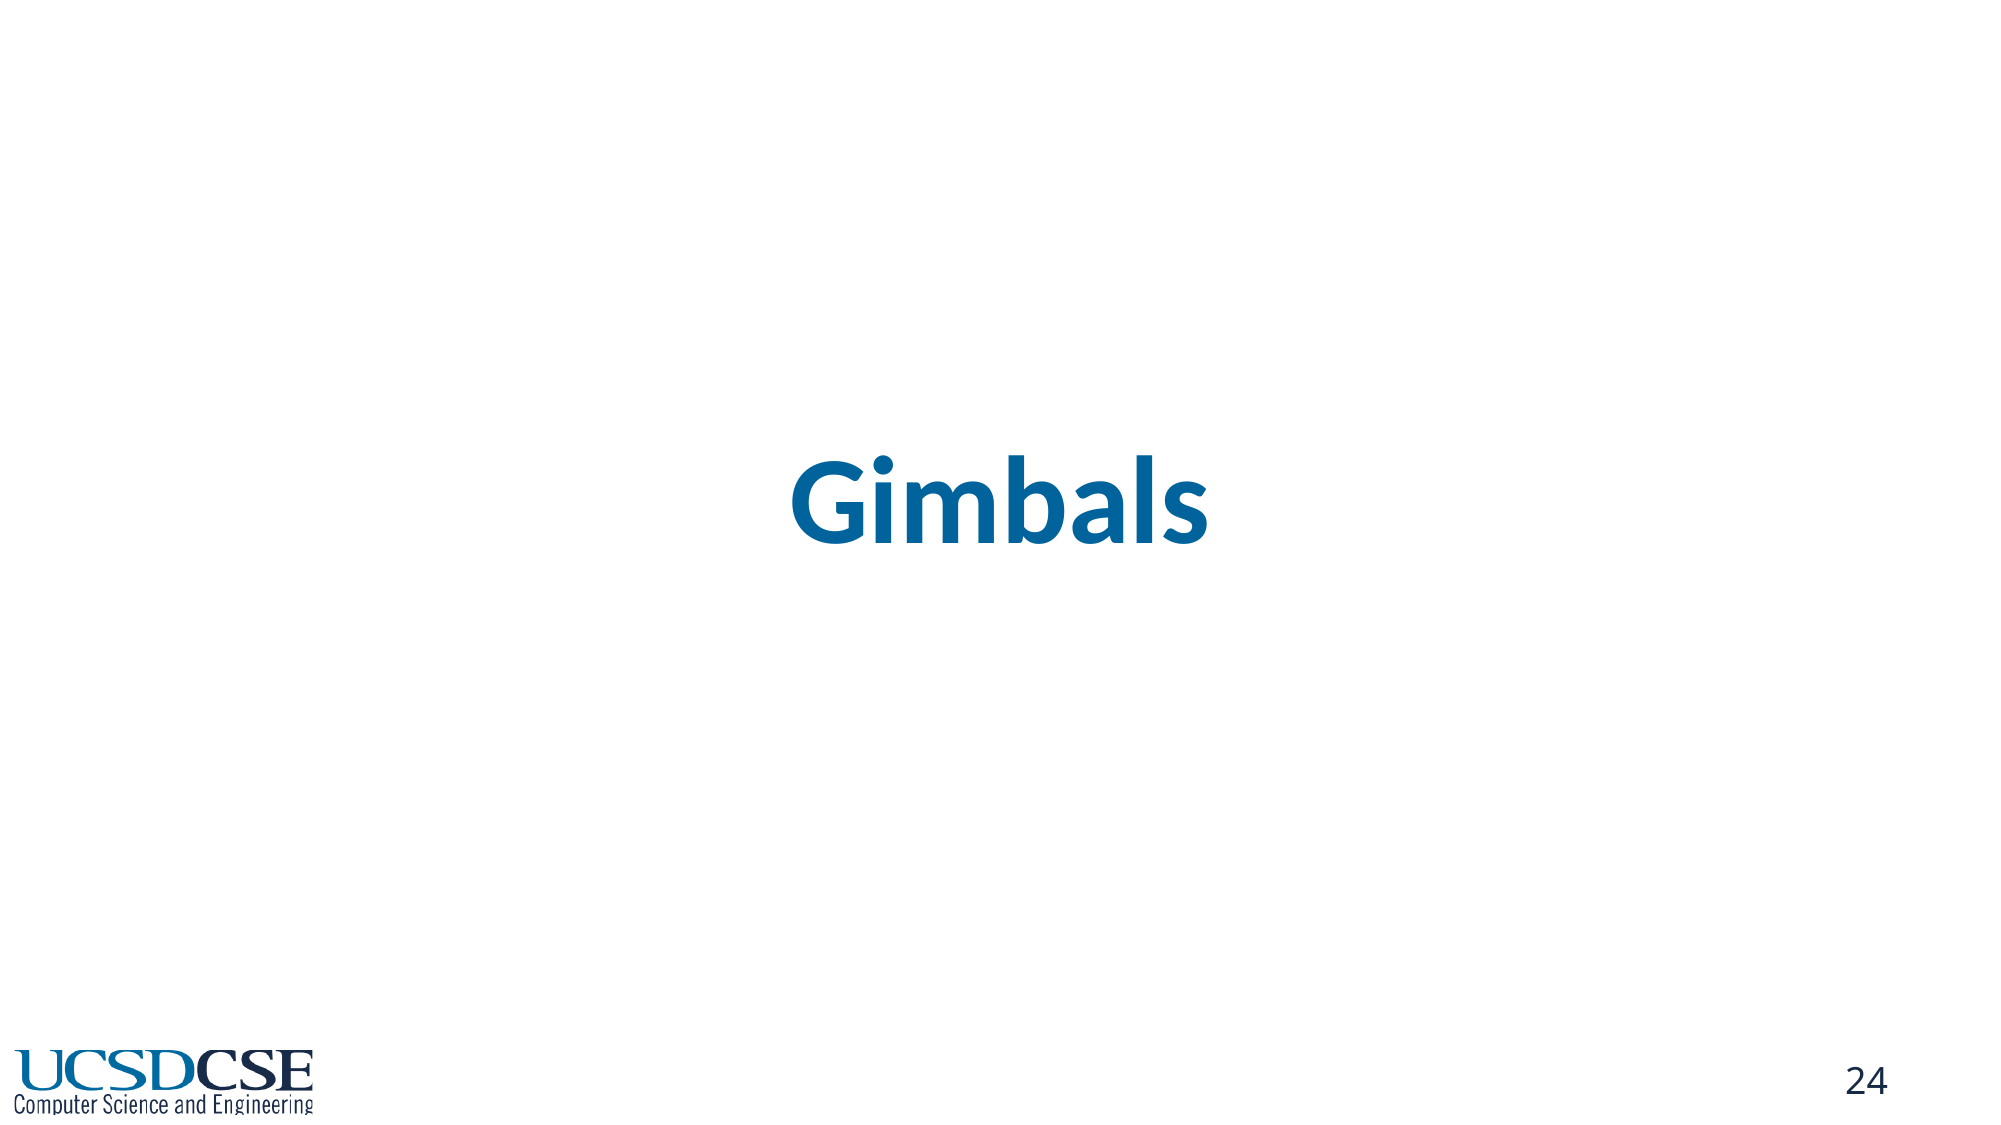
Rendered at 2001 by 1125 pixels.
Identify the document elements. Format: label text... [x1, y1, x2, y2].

title Gimbals [249, 184, 1750, 576]
